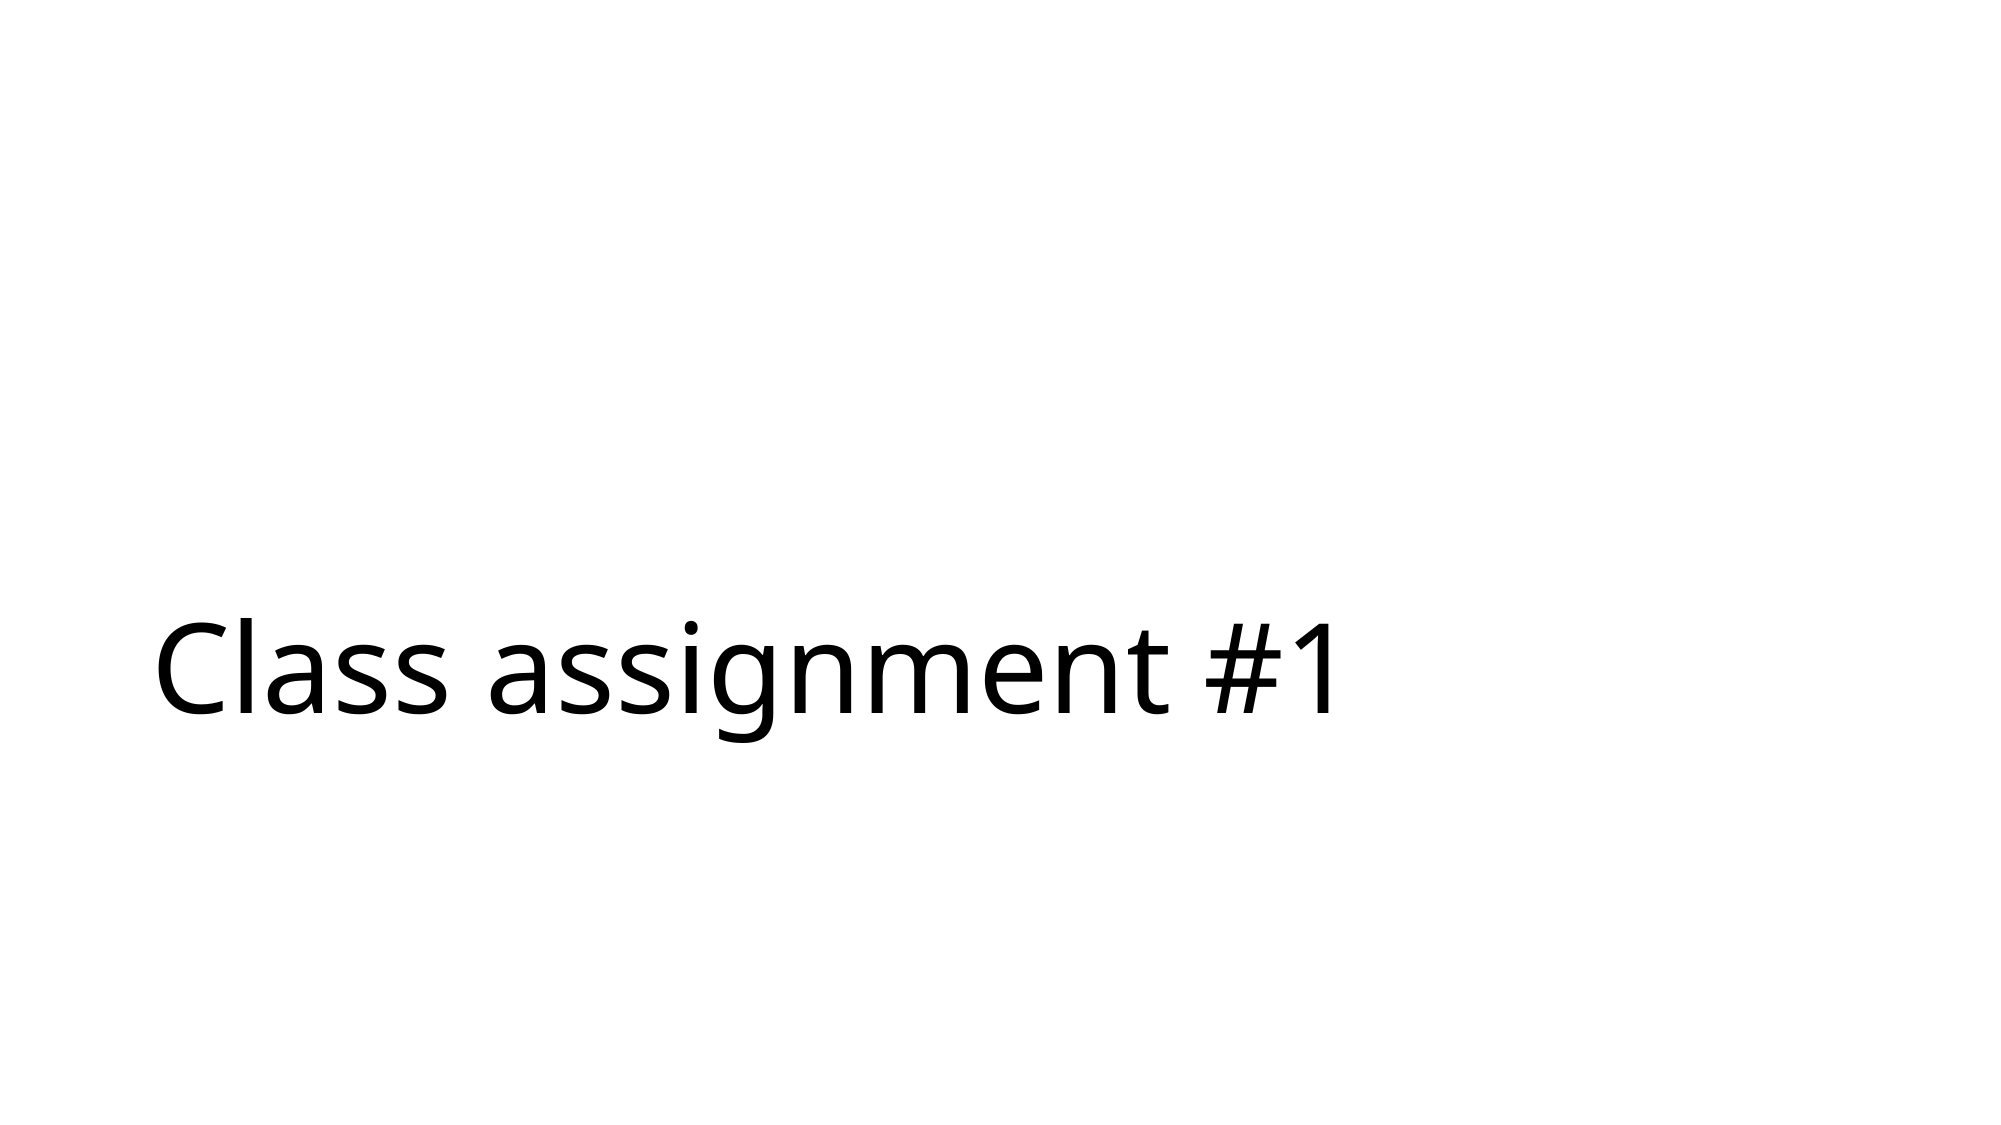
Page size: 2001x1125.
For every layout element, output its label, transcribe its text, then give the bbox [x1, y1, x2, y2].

title Class assignment #1 [136, 280, 1862, 749]
